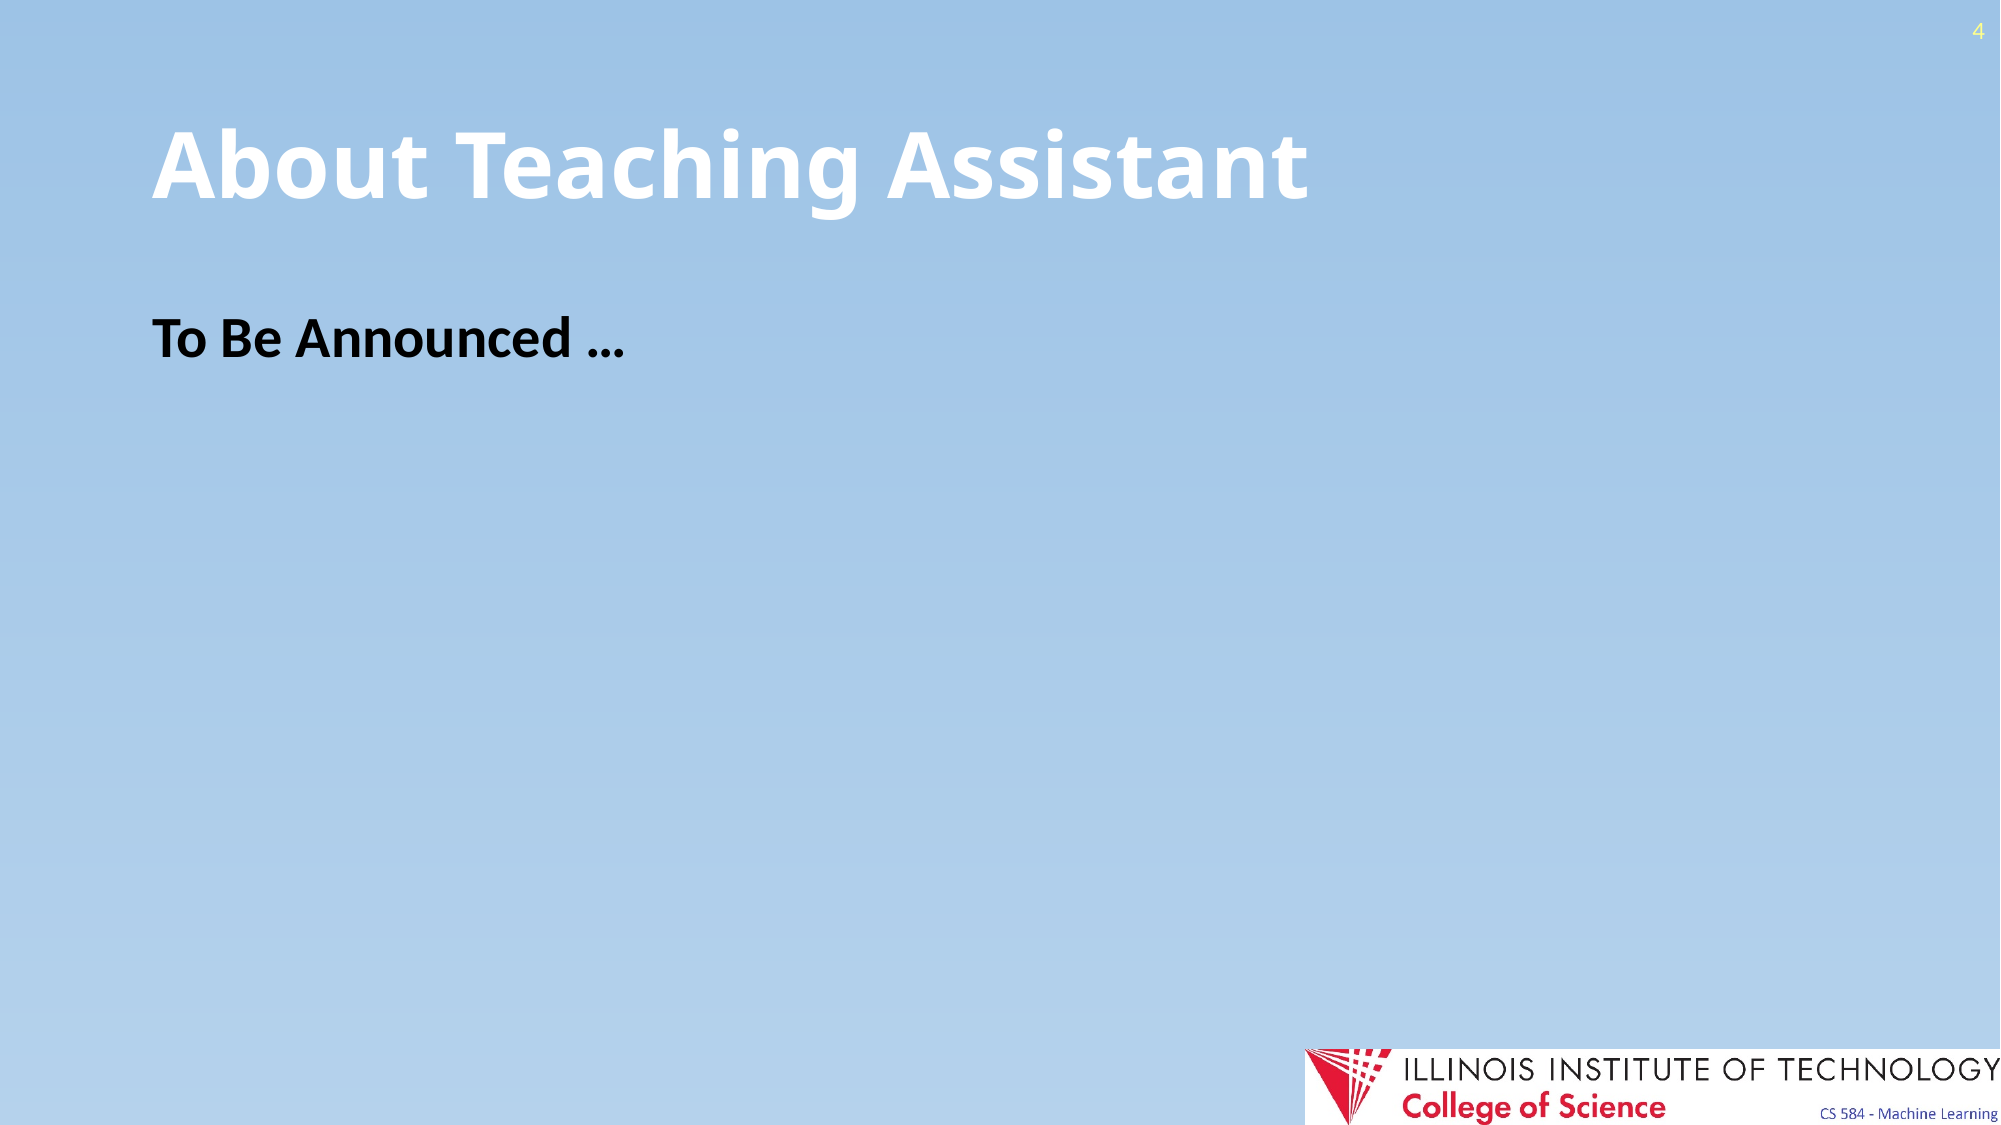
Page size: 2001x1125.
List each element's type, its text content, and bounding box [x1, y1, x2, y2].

title About Teaching Assistant [137, 59, 1863, 278]
picture [1305, 1049, 2000, 1125]
slide_number 4 [1550, 0, 2000, 60]
list To Be Announced … [137, 299, 1863, 1014]
